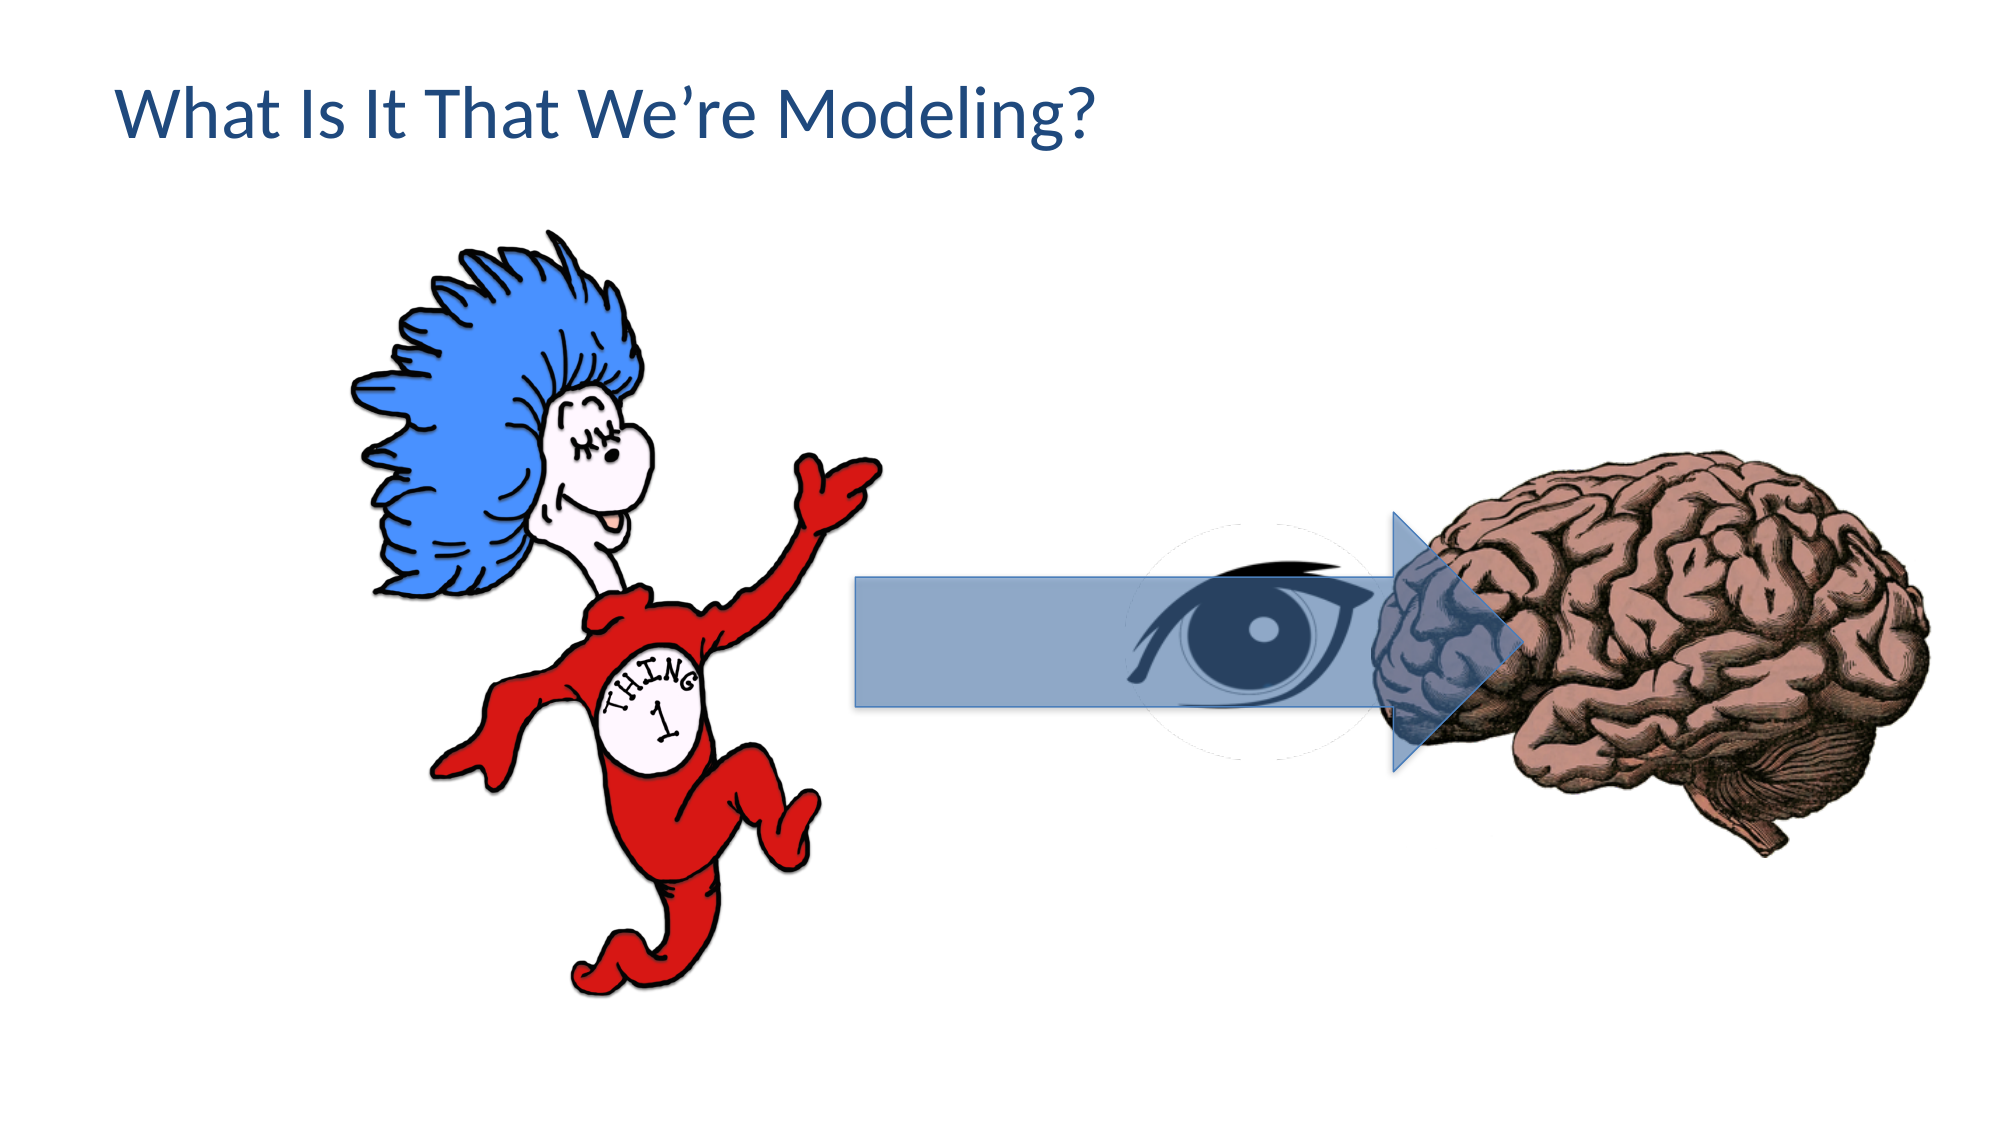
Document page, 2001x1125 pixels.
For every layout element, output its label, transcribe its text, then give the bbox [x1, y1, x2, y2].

title What Is It That We’re Modeling? [99, 45, 1900, 172]
picture [1124, 443, 1949, 858]
picture [348, 228, 886, 1000]
text_box [889, 576, 1119, 708]
